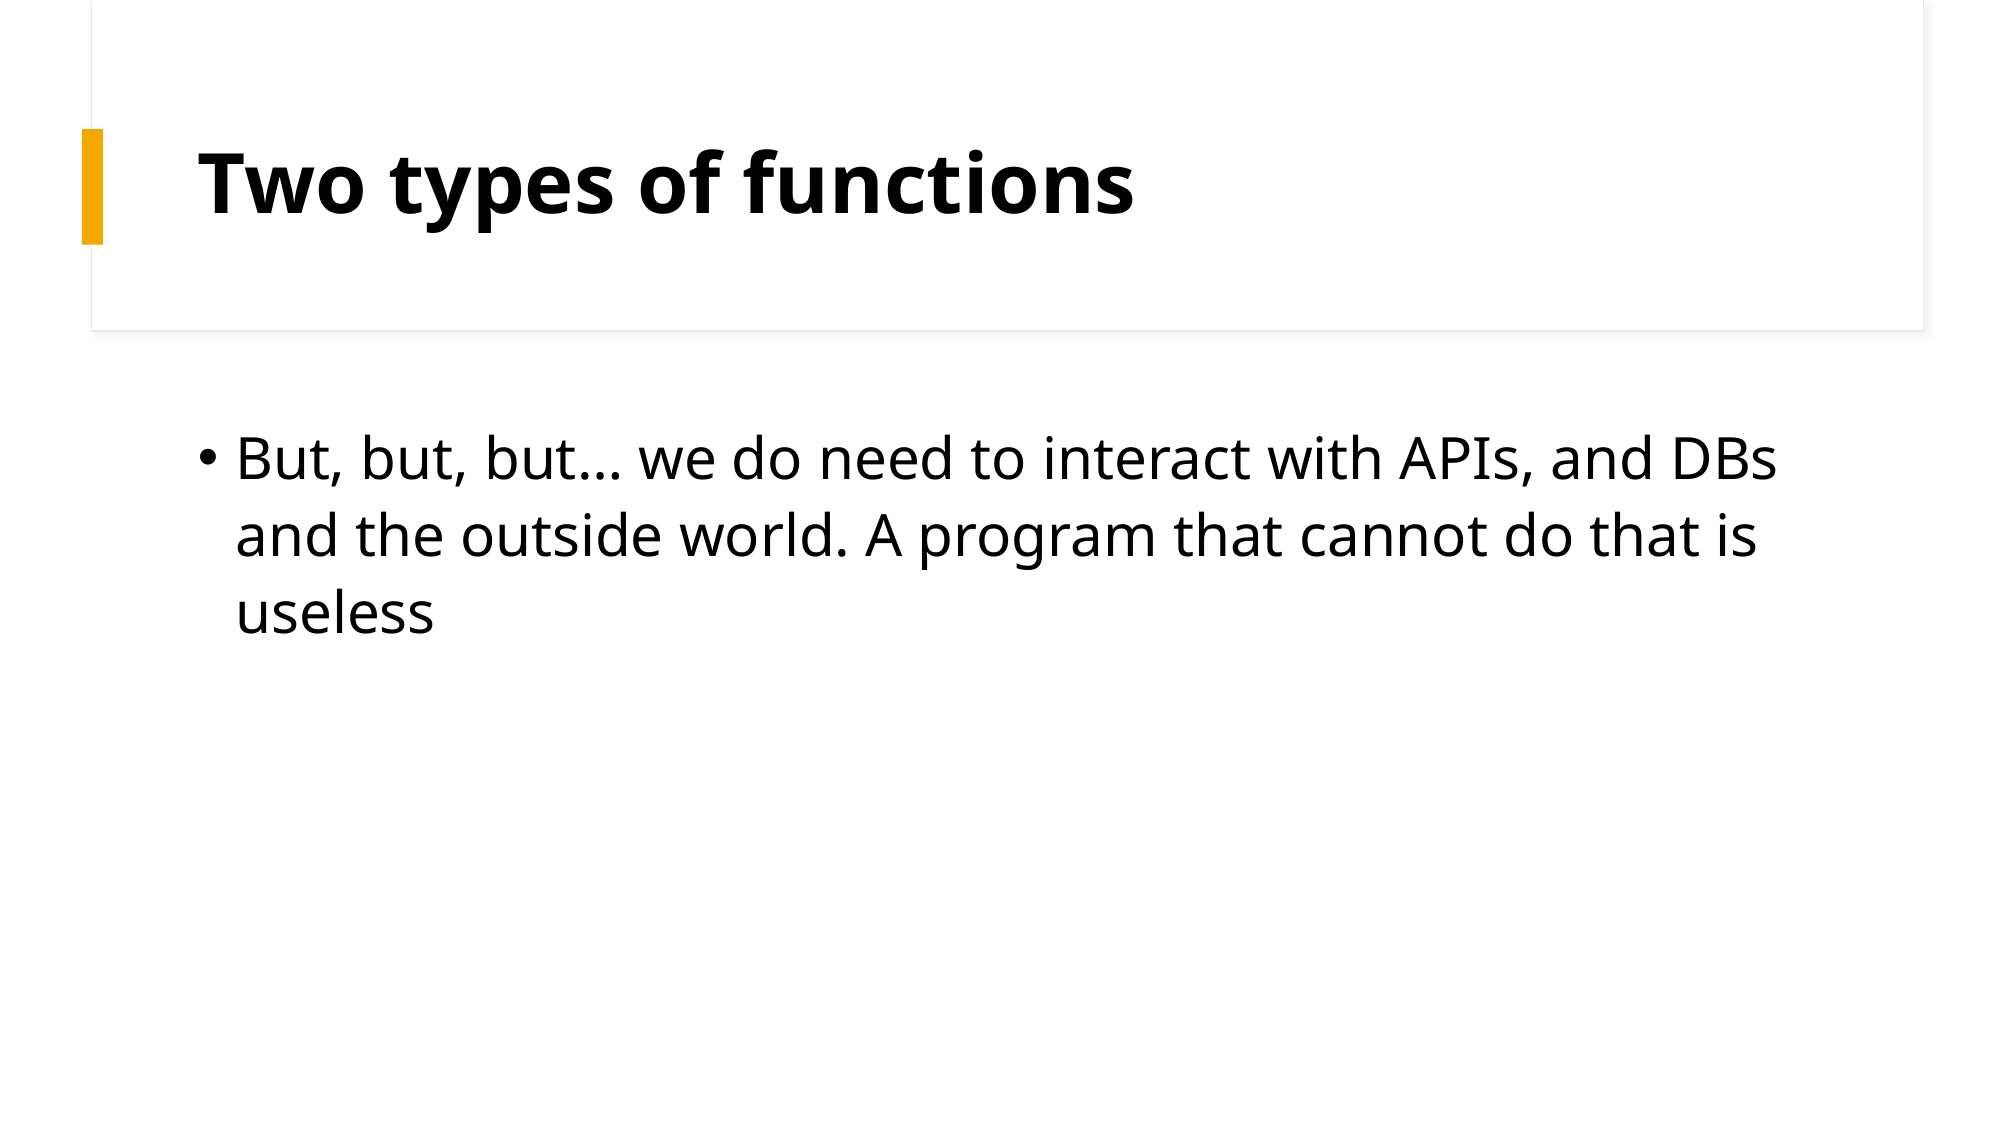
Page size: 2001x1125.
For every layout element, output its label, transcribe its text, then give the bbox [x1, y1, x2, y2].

title Two types of functions [183, 90, 1851, 284]
list But, but, but… we do need to interact with APIs, and DBs and the outside world. A program that cannot do that is useless [183, 406, 1851, 1013]
